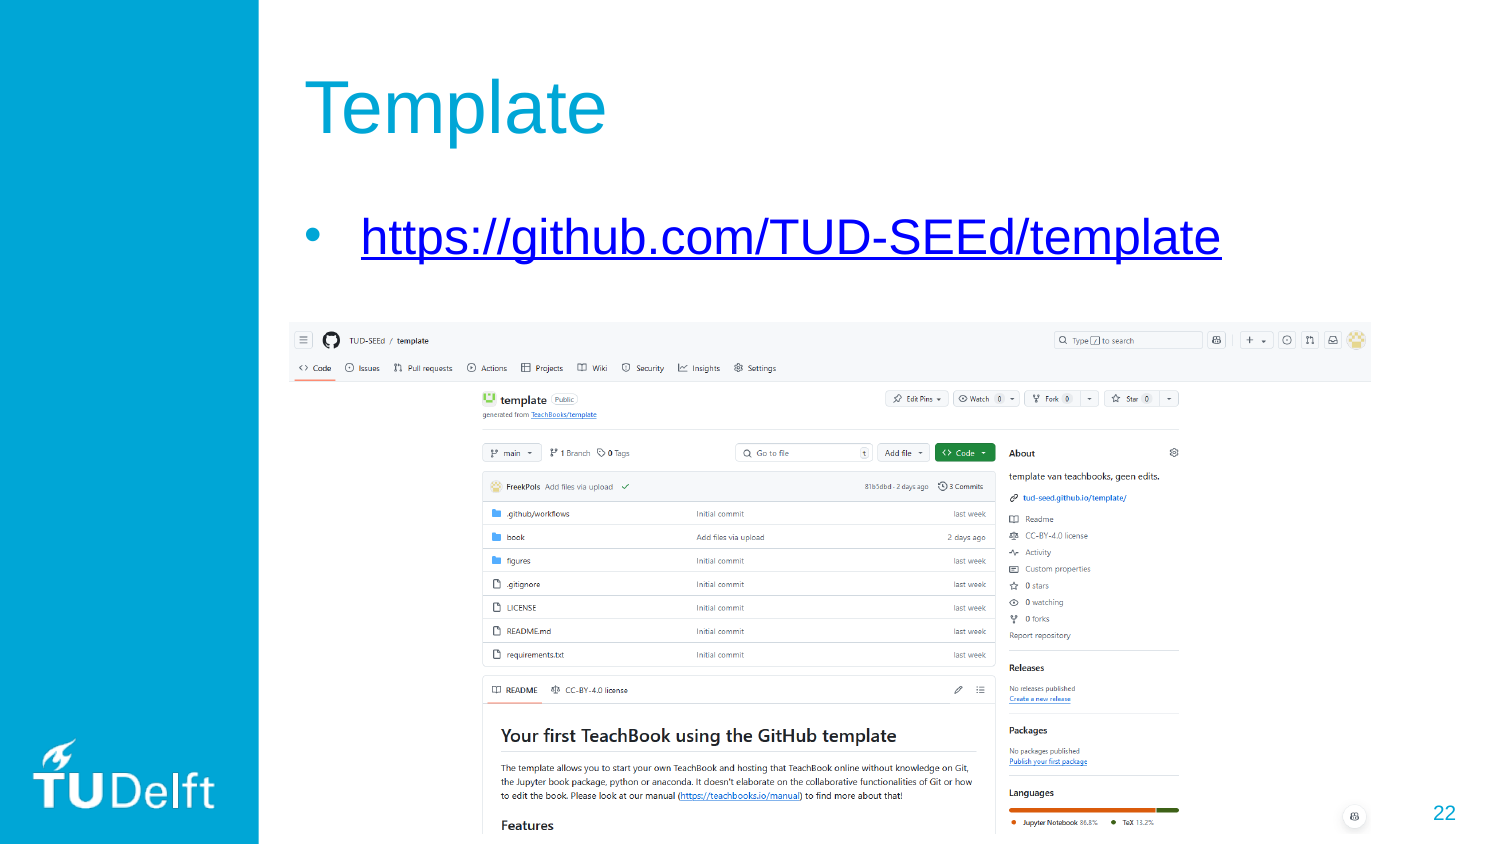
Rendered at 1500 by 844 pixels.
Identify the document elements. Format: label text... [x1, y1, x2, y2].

picture [288, 322, 1371, 835]
title Template [289, 33, 1455, 175]
list https://github.com/TUD-SEEd/template [289, 196, 1455, 769]
